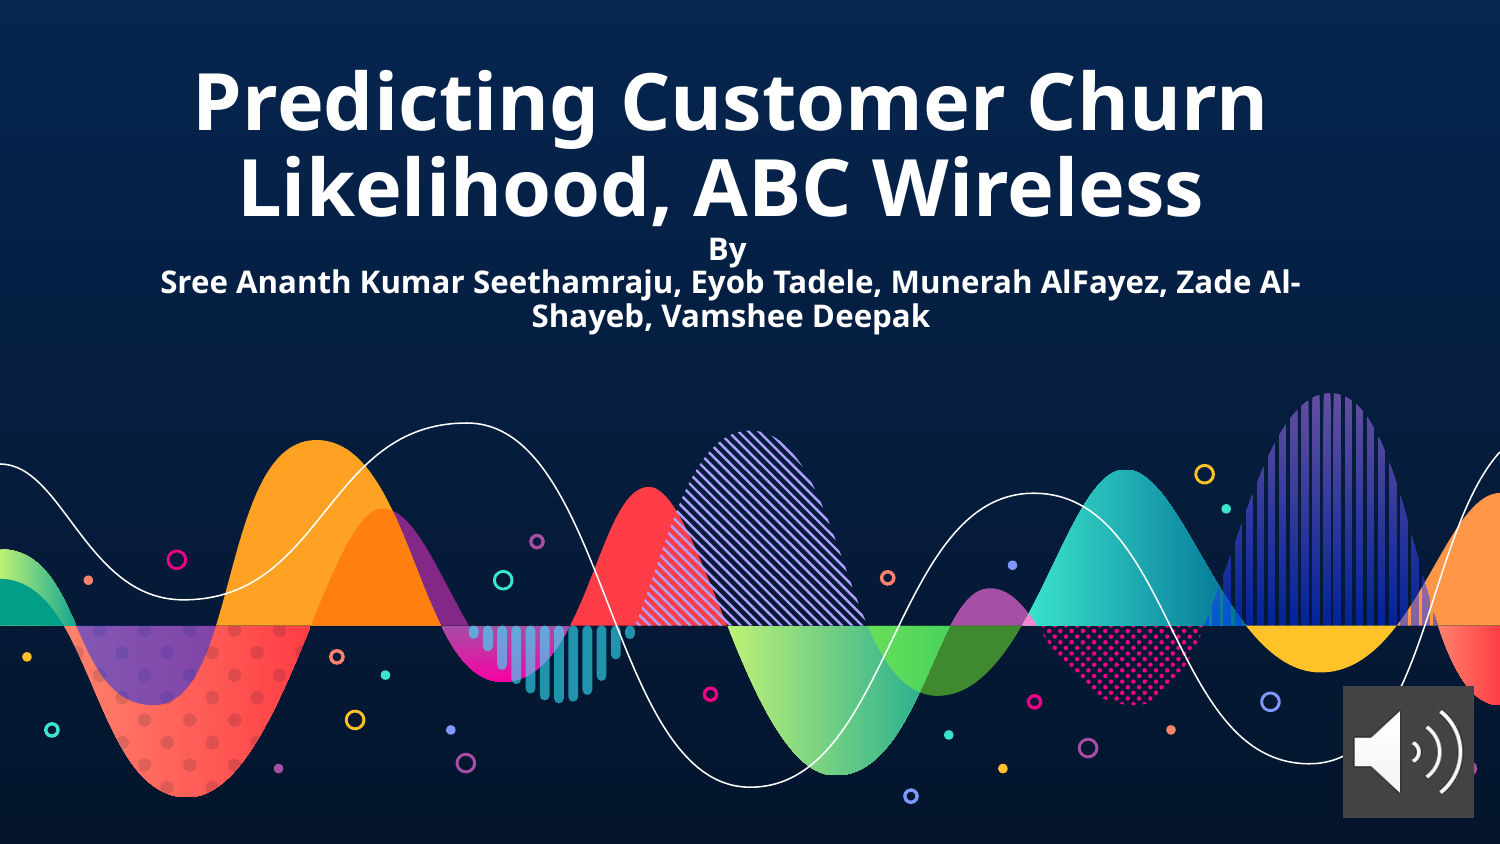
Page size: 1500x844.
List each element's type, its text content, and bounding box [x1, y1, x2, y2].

picture [1341, 685, 1476, 819]
title Predicting Customer Churn Likelihood, ABC Wireless By Sree Ananth Kumar Seethamraju, Eyob Tadele, Munerah AlFayez, Zade Al-Shayeb, Vamshee Deepak [121, 41, 1342, 335]
